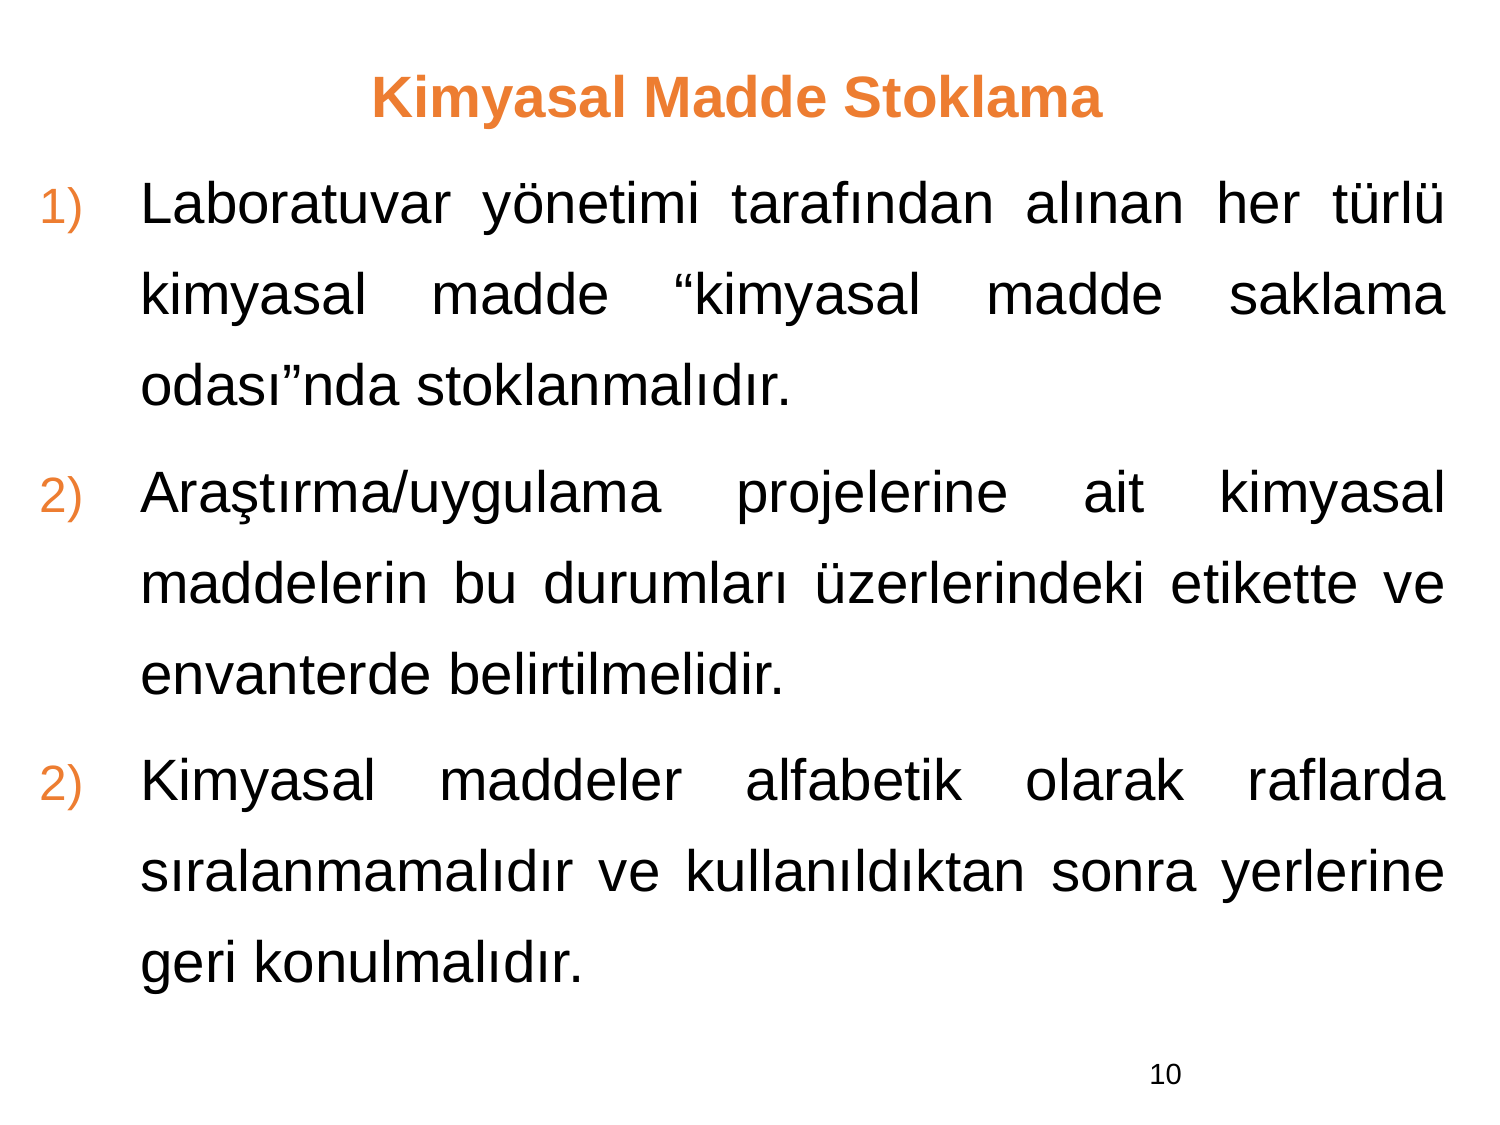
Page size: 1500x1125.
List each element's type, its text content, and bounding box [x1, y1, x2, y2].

slide_number 10 [1059, 1042, 1397, 1103]
list Kimyasal Madde Stoklama Laboratuvar yönetimi tarafından alınan her türlü kimyasal madde “kimyasal madde saklama odası”nda stoklanmalıdır. Araştırma/uygulama projelerine ait kimyasal maddelerin bu durumları üzerlerindeki etikette ve envanterde belirtilmelidir. Kimyasal maddeler alfabetik olarak raflarda sıralanmamalıdır ve kullanıldıktan sonra yerlerine geri konulmalıdır. [24, 37, 1463, 1075]
